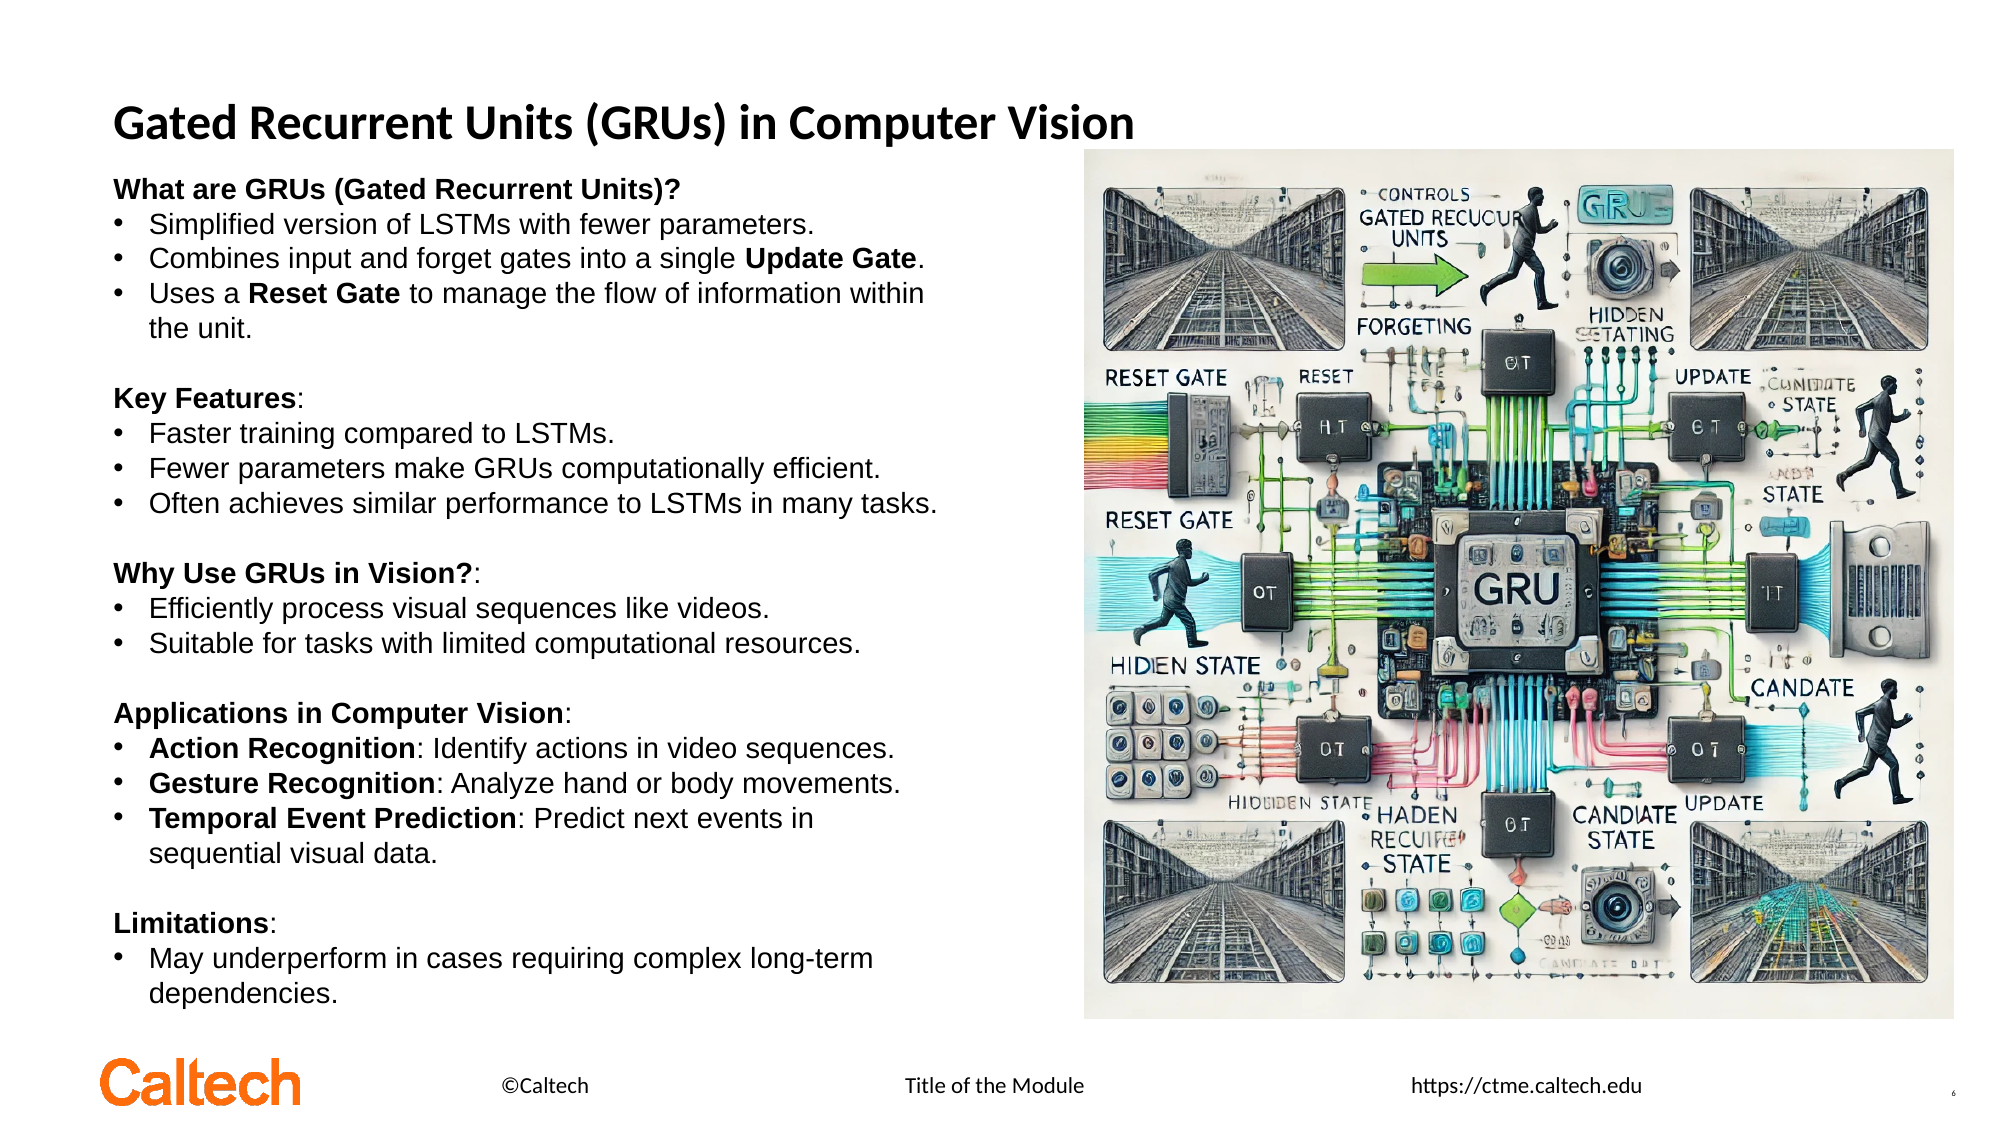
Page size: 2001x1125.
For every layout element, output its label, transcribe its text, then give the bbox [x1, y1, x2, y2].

text_box What are GRUs (Gated Recurrent Units)? Simplified version of LSTMs with fewer parameters. Combines input and forget gates into a single Update Gate. Uses a Reset Gate to manage the flow of information within the unit. Key Features: Faster training compared to LSTMs. Fewer parameters make GRUs computationally efficient. Often achieves similar performance to LSTMs in many tasks. Why Use GRUs in Vision?: Efficiently process visual sequences like videos. Suitable for tasks with limited computational resources. Applications in Computer Vision: Action Recognition: Identify actions in video sequences. Gesture Recognition: Analyze hand or body movements. Temporal Event Prediction: Predict next events in sequential visual data. Limitations: May underperform in cases requiring complex long-term dependencies. [98, 162, 967, 1041]
picture [100, 1057, 300, 1106]
title Gated Recurrent Units (GRUs) in Computer Vision [98, 84, 1899, 163]
footer Title of the Module [790, 1068, 1200, 1106]
picture [1084, 149, 1954, 1019]
slide_number 6 [1837, 1068, 1971, 1106]
